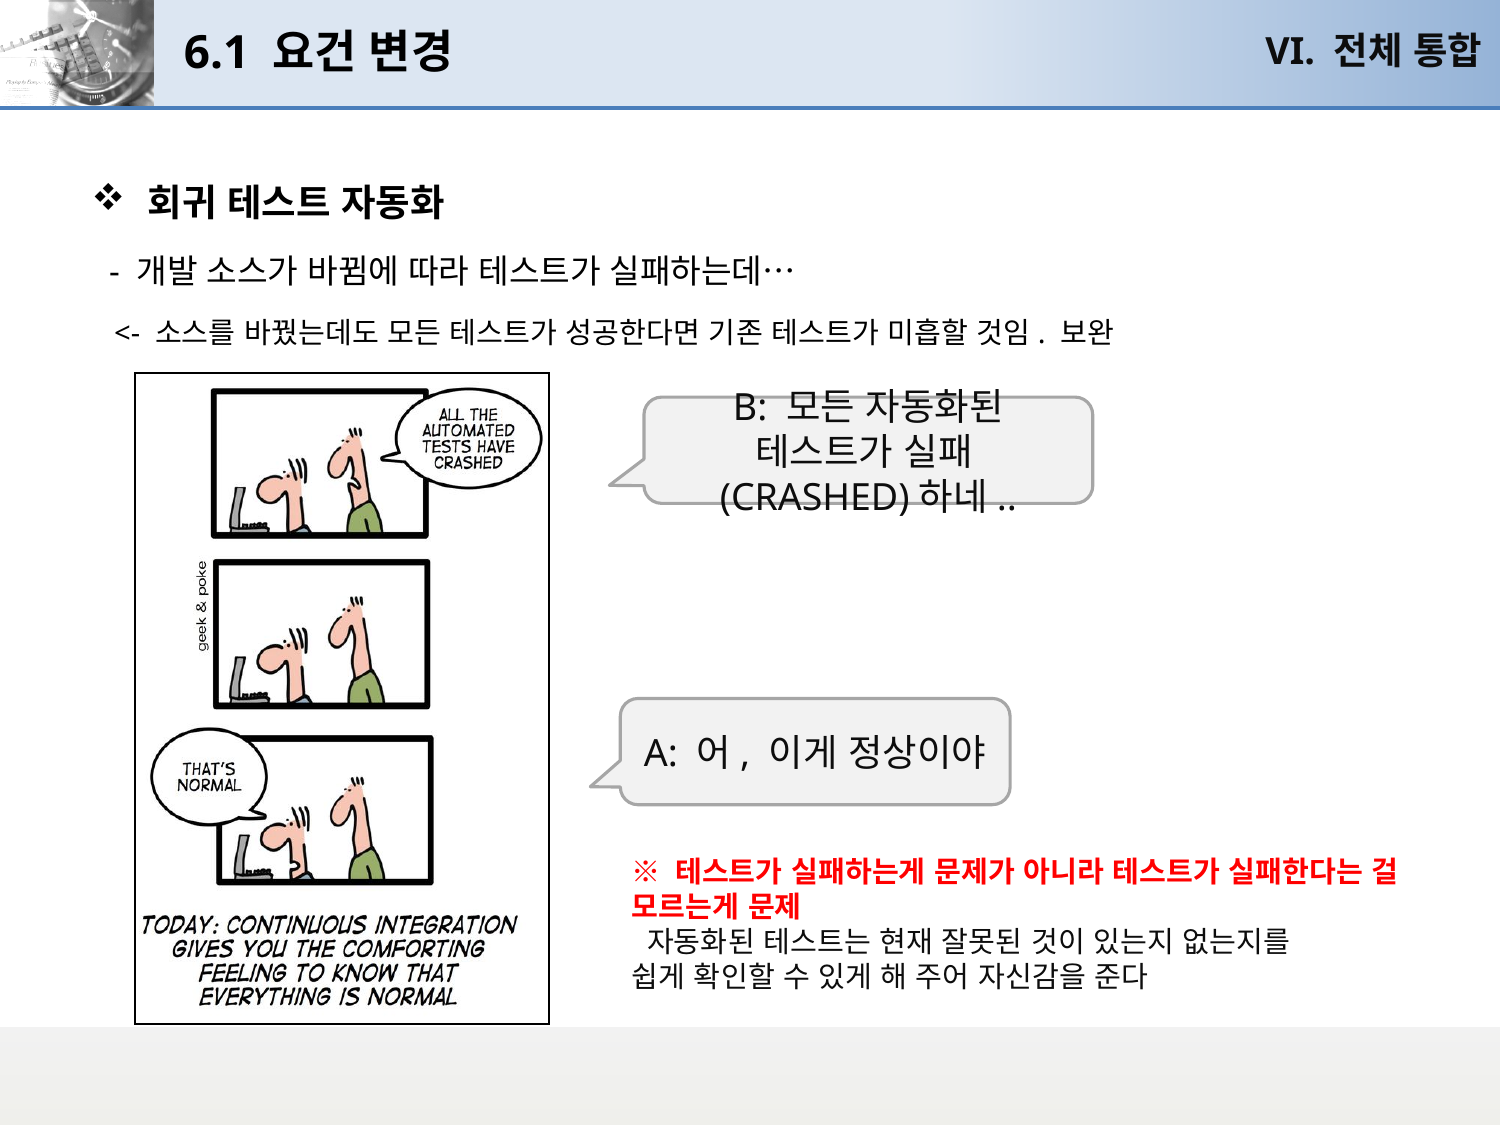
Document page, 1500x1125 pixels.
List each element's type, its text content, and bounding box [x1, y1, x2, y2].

text_box B: 모든 자동화된 테스트가 실패(CRASHED)하네.. [607, 394, 1095, 506]
text_box VI. 전체 통합 [1021, 19, 1483, 78]
picture [0, 0, 154, 106]
list 회귀 테스트 자동화 - 개발 소스가 바뀜에 따라 테스트가 실패하는데… <- 소스를 바꿨는데도 모든 테스트가 성공한다면 기존 테스트가 미흡할 것임. 보완 [76, 149, 1459, 362]
picture [135, 373, 549, 1024]
text_box A: 어, 이게 정상이야 [588, 696, 1013, 807]
title 6.1 요건 변경 [169, 7, 1056, 94]
text_box ※ 테스트가 실패하는게 문제가 아니라 테스트가 실패한다는 걸 모르는게 문제 자동화된 테스트는 현재 잘못된 것이 있는지 없는지를 쉽게 확인할 수 있게 해 주어 자신감을 준다 [617, 845, 1415, 1001]
